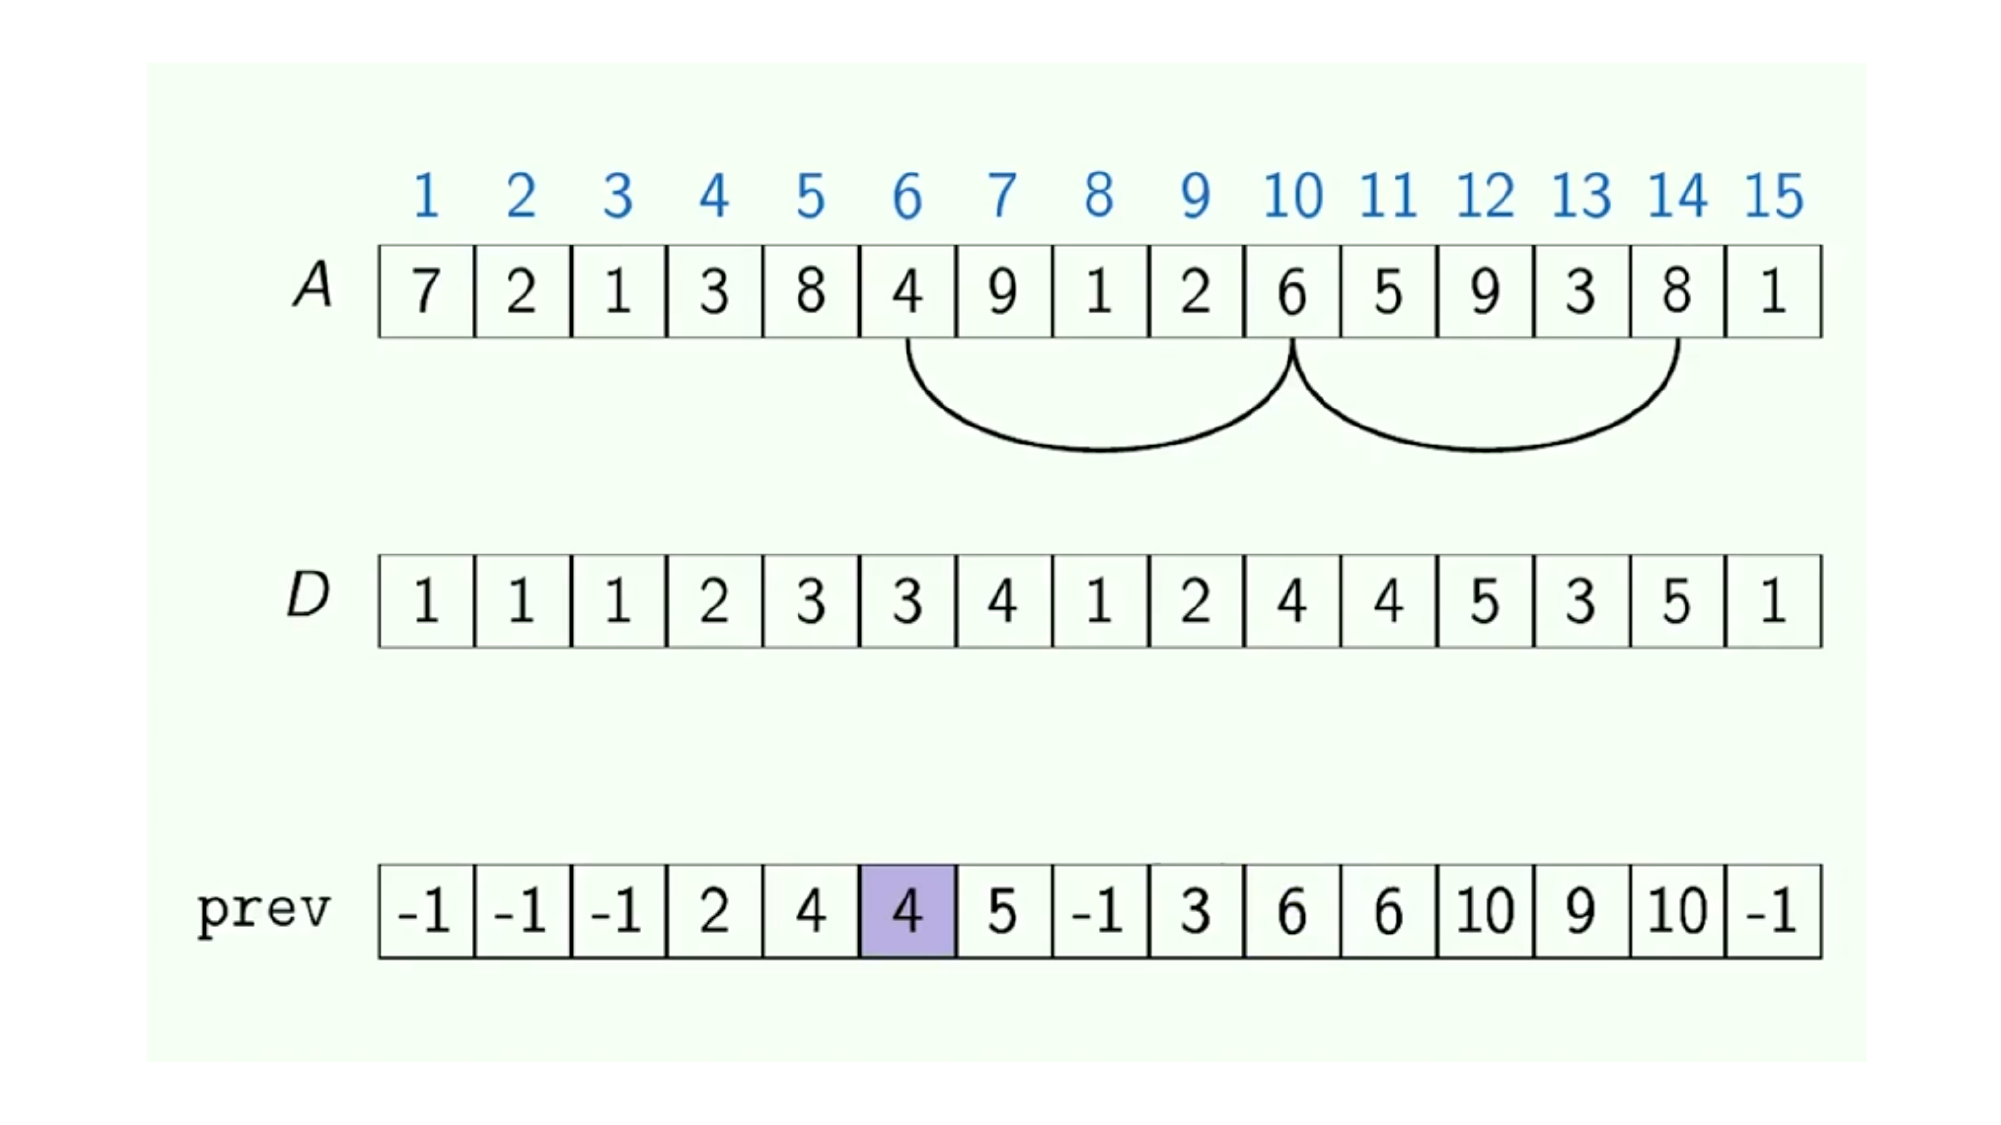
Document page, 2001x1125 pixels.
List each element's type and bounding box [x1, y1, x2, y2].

picture [146, 63, 1867, 1062]
